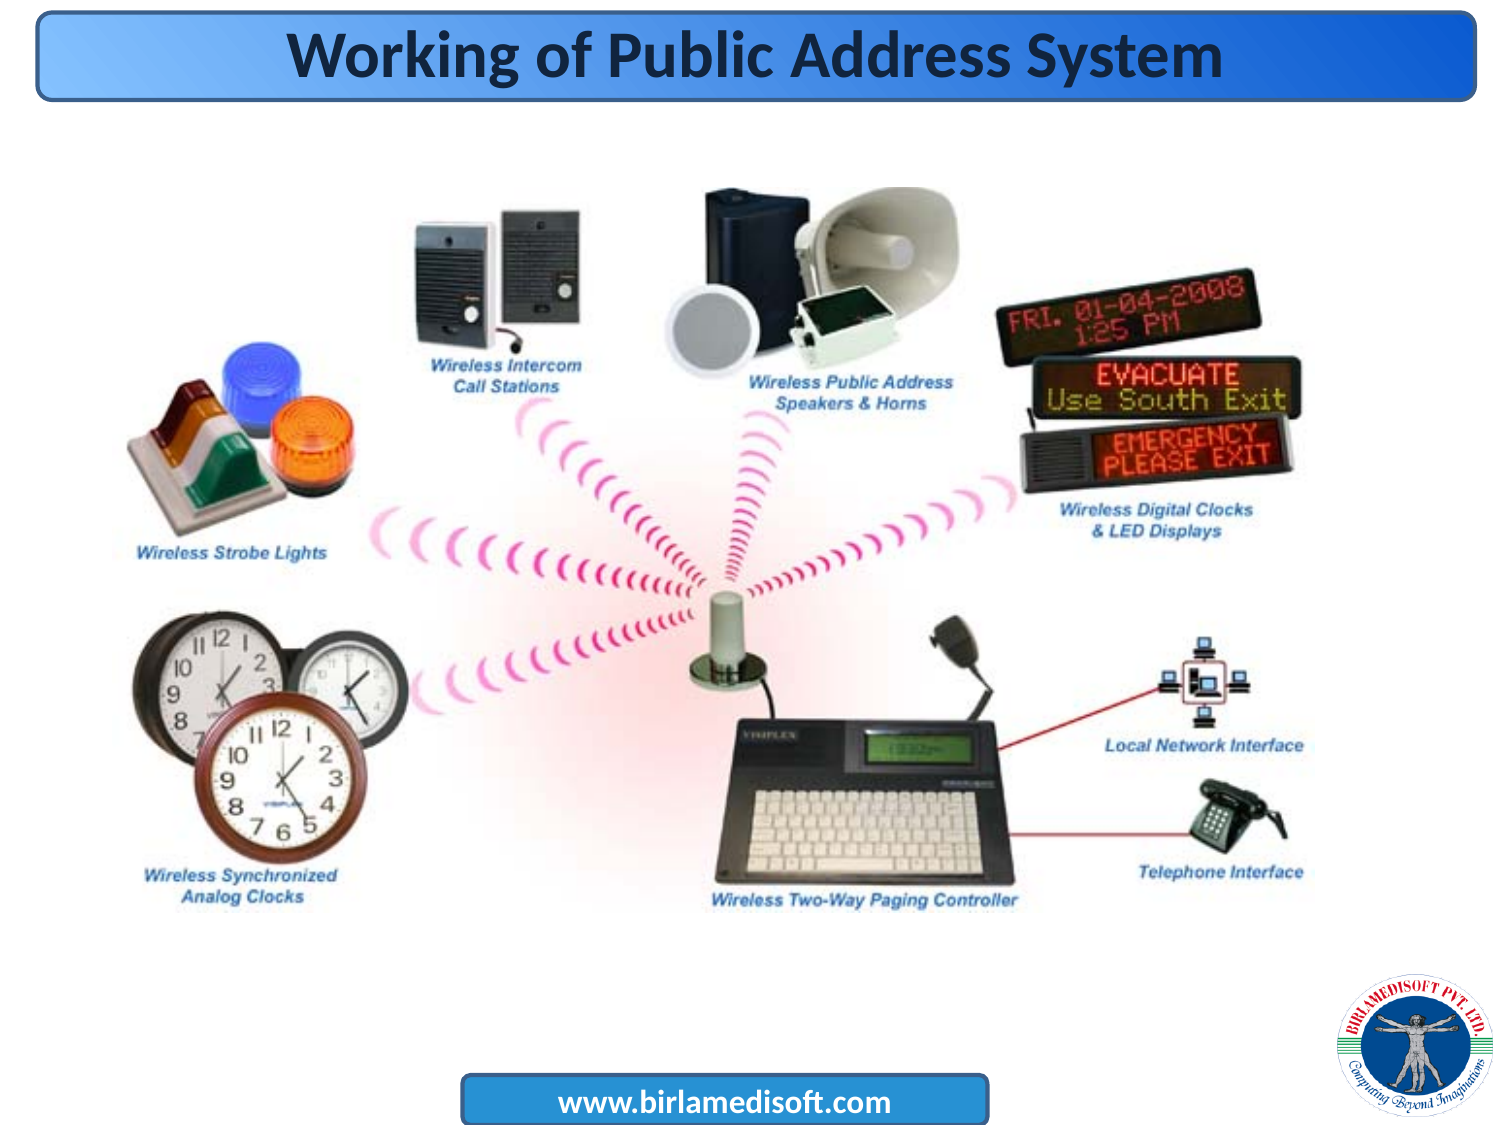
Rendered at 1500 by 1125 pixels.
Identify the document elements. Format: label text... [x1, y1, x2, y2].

text_box Working of Public Address System [35, 10, 1478, 103]
text_box www.birlamedisoft.com [460, 1072, 990, 1125]
picture [112, 187, 1315, 913]
picture [1337, 974, 1493, 1118]
